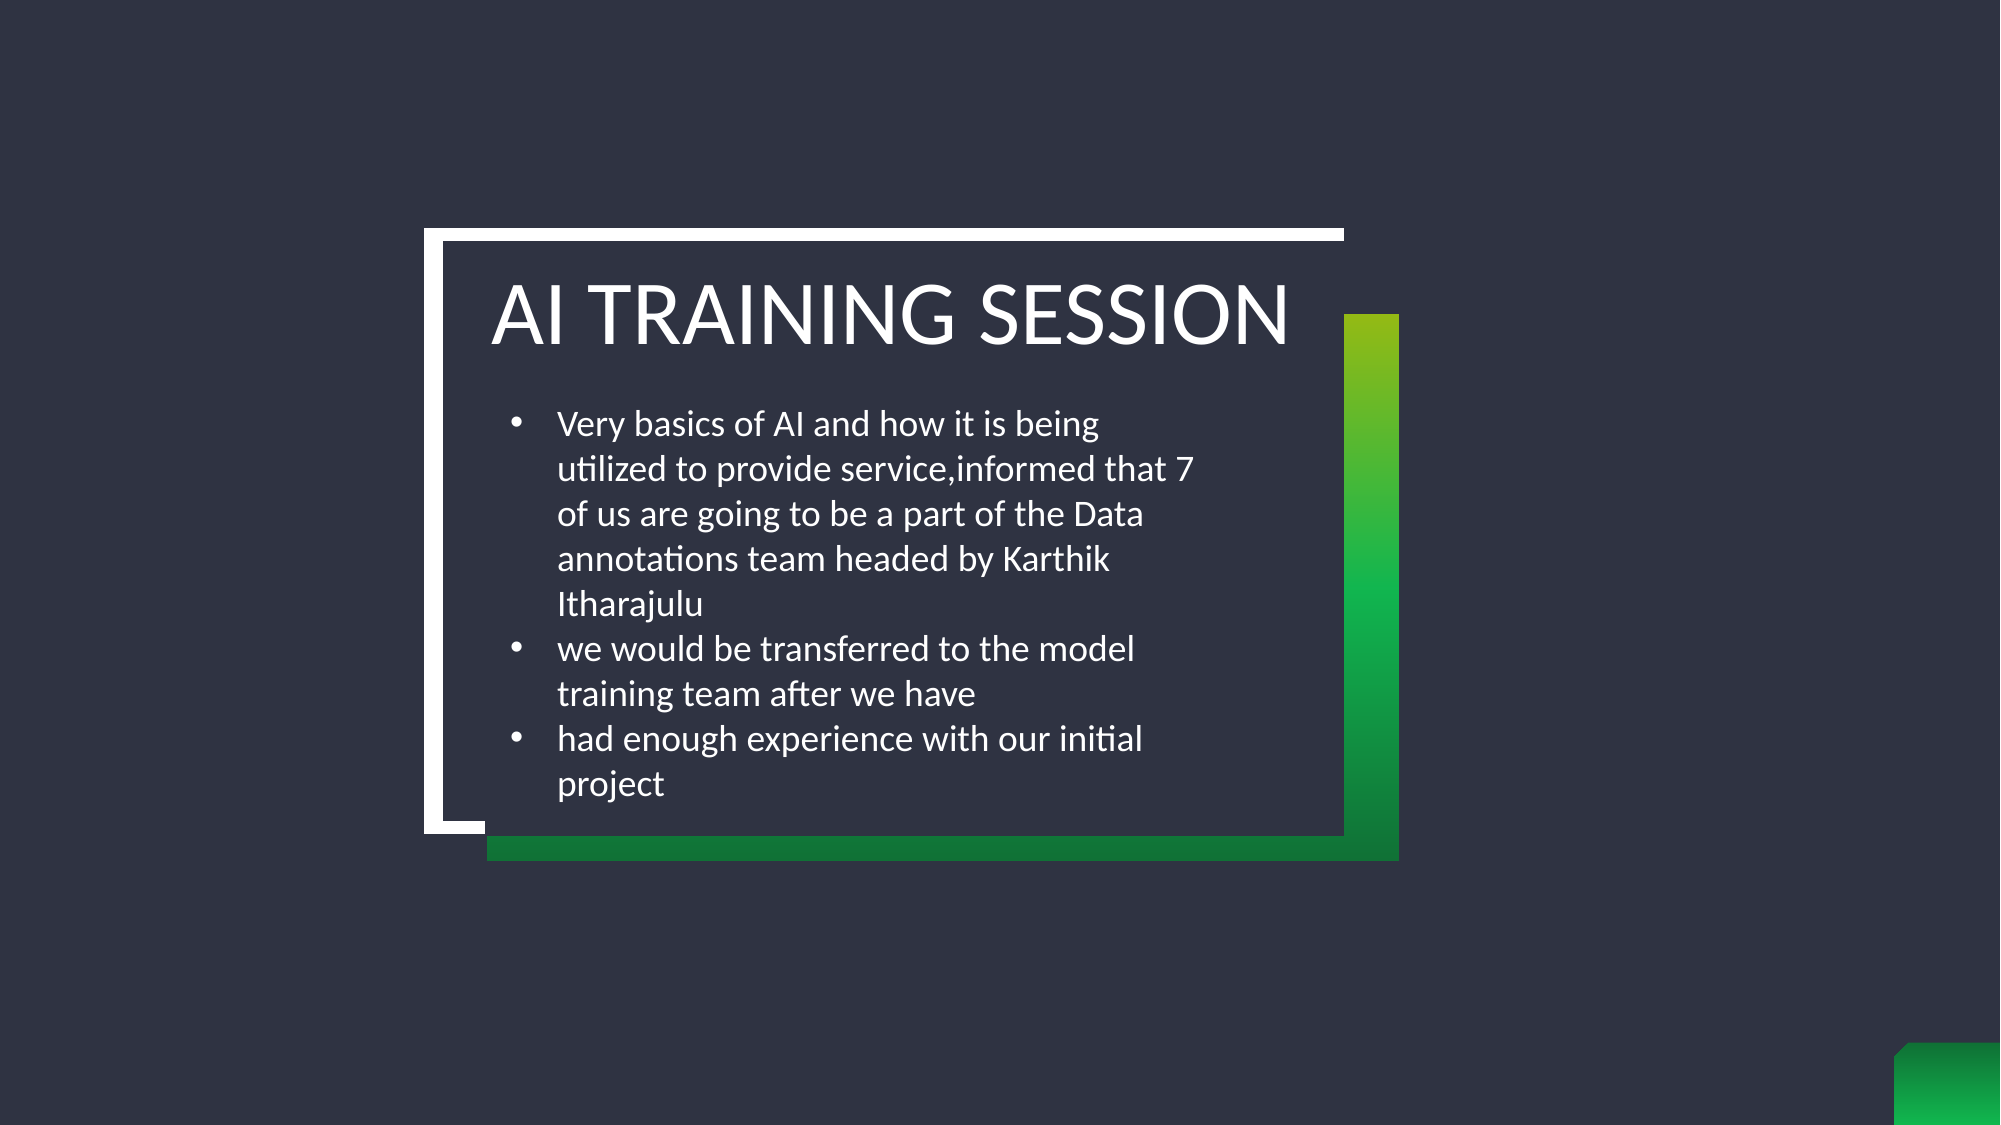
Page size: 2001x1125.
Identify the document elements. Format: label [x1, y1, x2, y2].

picture [344, 194, 1488, 880]
